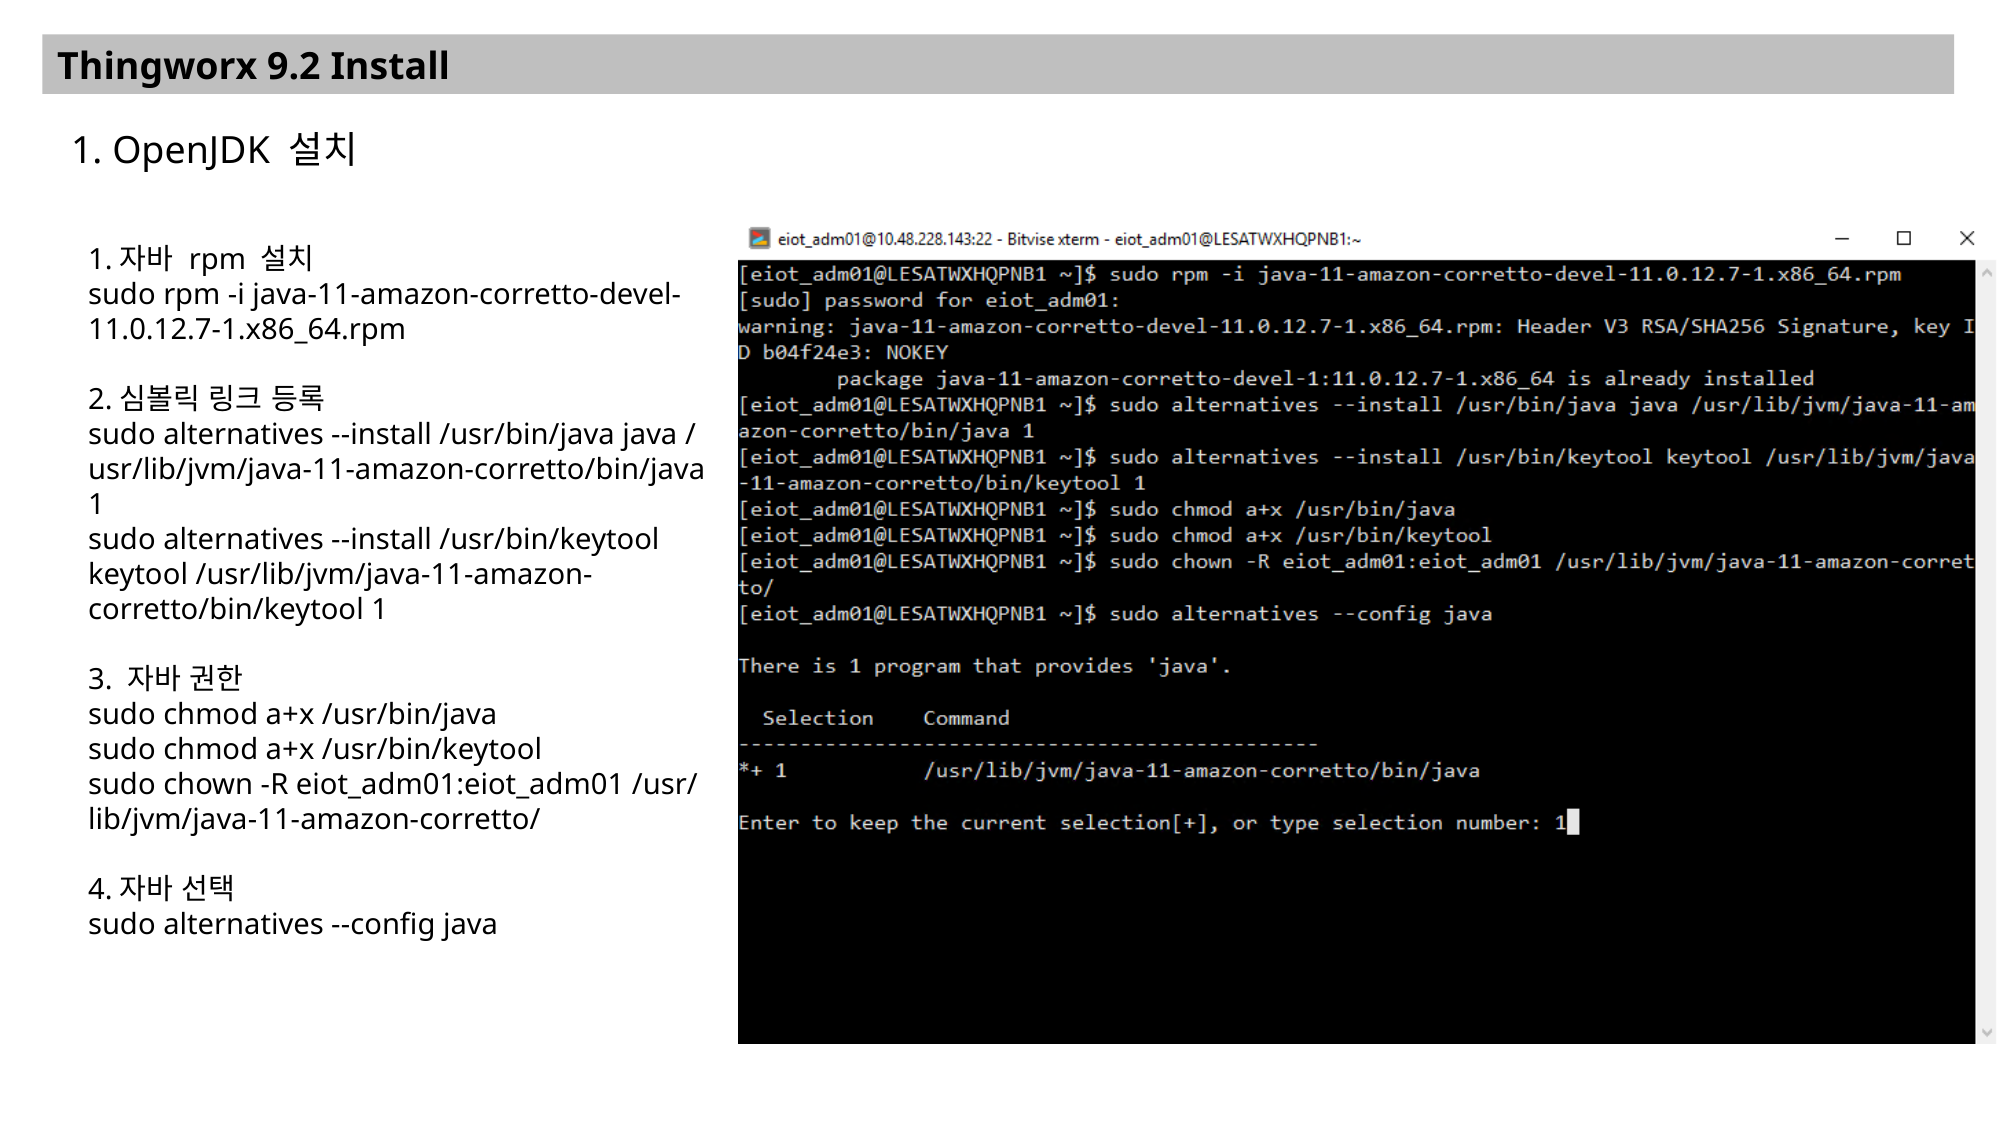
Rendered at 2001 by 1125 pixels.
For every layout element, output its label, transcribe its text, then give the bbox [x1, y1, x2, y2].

picture [738, 219, 1999, 1045]
text_box 1.자바 rpm 설치 sudo rpm -i java-11-amazon-corretto-devel-11.0.12.7-1.x86_64.rpm 2.심볼릭 링크 등록 sudo alternatives --install /usr/bin/java java /usr/lib/jvm/java-11-amazon-corretto/bin/java 1 sudo alternatives --install /usr/bin/keytool keytool /usr/lib/jvm/java-11-amazon-corretto/bin/keytool 1 3. 자바 권한 sudo chmod a+x /usr/bin/java sudo chmod a+x /usr/bin/keytool sudo chown -R eiot_adm01:eiot_adm01 /usr/lib/jvm/java-11-amazon-corretto/ 4.자바 선택 sudo alternatives --config java [73, 233, 738, 948]
text_box 1. OpenJDK 설치 [56, 119, 373, 179]
text_box Thingworx 9.2 Install [42, 34, 1955, 94]
